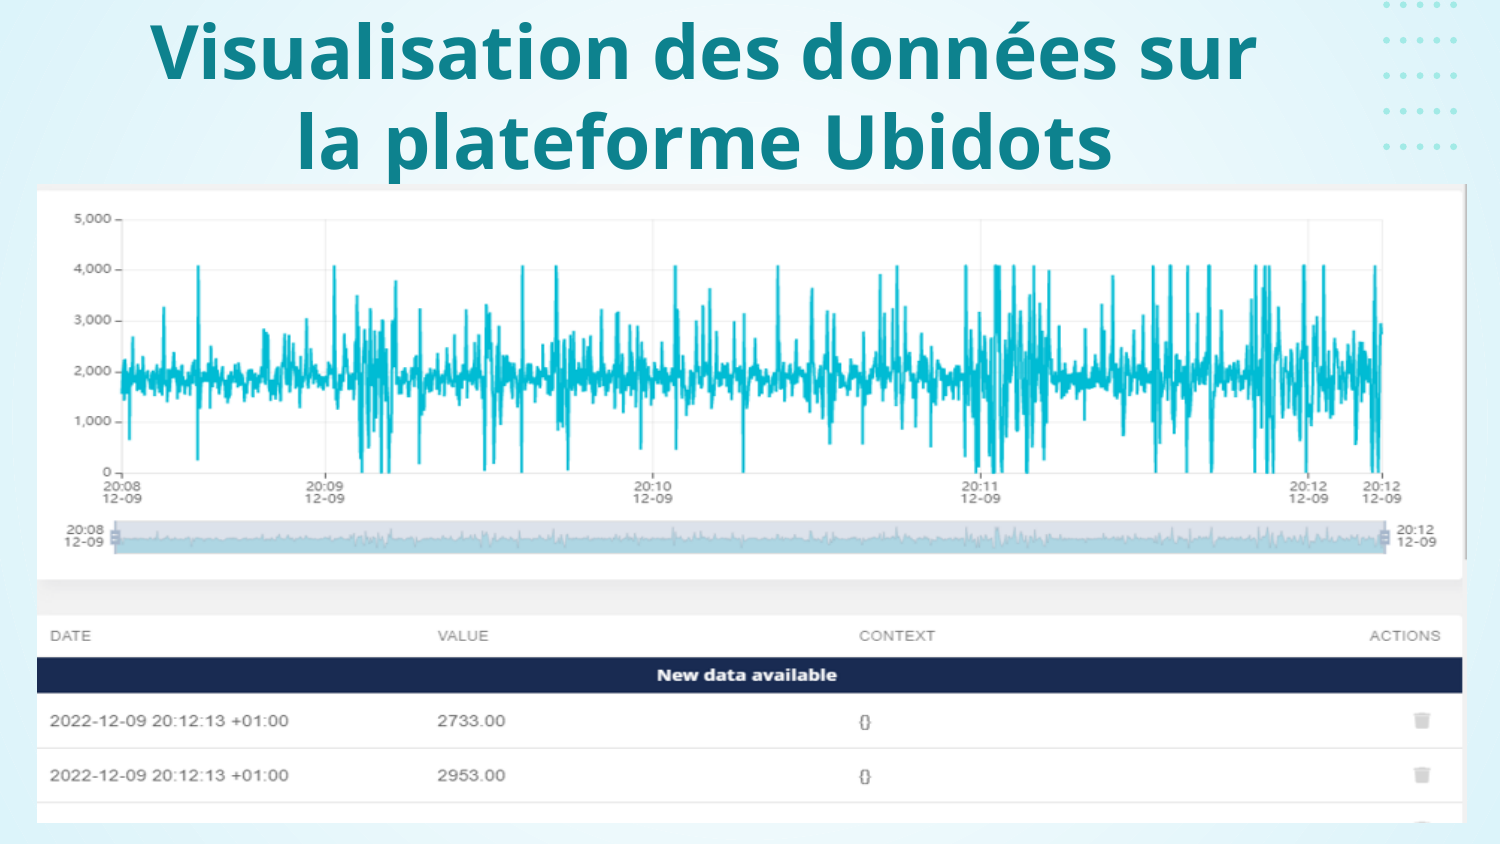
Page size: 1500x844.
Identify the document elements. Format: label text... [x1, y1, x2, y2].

picture [37, 184, 1468, 824]
title Visualisation des données sur la plateforme Ubidots [110, 90, 1300, 183]
